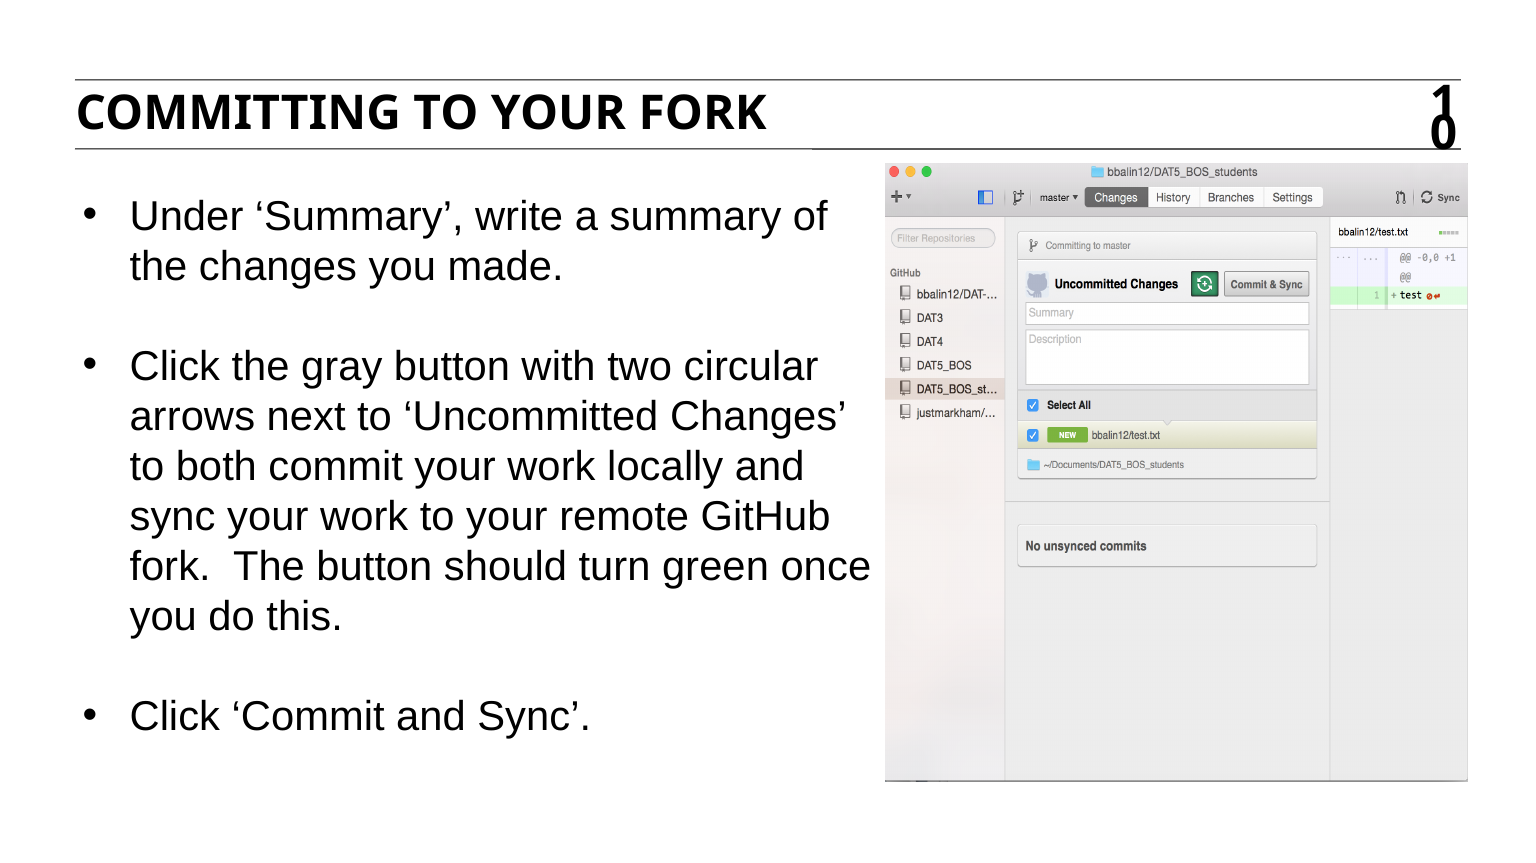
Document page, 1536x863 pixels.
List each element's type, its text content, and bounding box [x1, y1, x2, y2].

picture [885, 163, 1469, 782]
text_box Under ‘Summary’, write a summary of the changes you made. Click the gray button with two circular arrows next to ‘Uncommitted Changes’ to both commit your work locally and sync your work to your remote GitHub fork. The button should turn green once you do this. Click ‘Commit and Sync’. [67, 181, 893, 797]
slide_number 10 [1419, 86, 1461, 138]
list COMMITTING TO YOUR fork [60, 81, 1231, 132]
